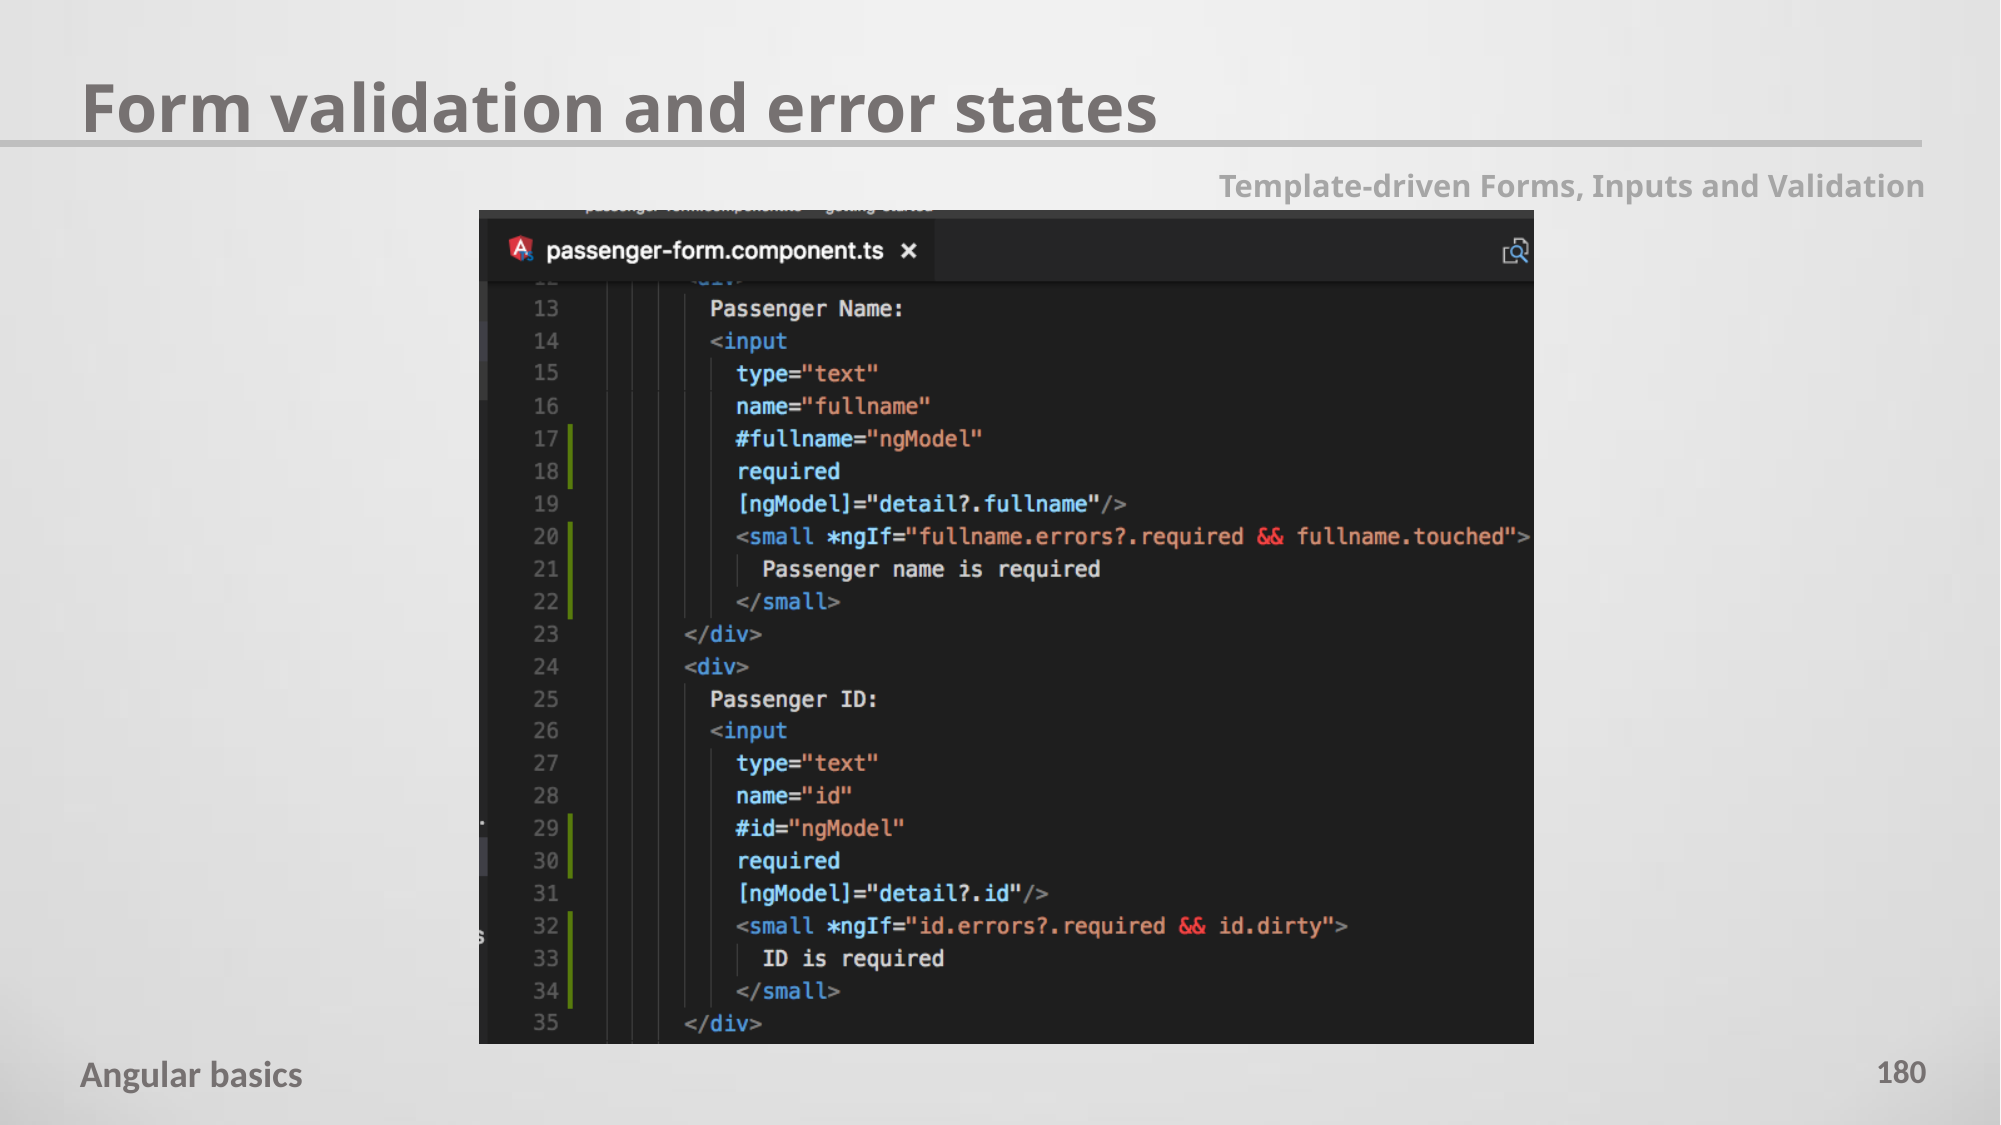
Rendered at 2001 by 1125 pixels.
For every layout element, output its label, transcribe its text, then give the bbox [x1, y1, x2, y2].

footer Angular basics [65, 1042, 1338, 1103]
text_box Form validation and error states [65, 48, 1942, 146]
slide_number 180 [1412, 1038, 1942, 1103]
text_box Template-driven Forms, Inputs and Validation [1176, 146, 1942, 212]
text_box Form validation and error states [65, 147, 1176, 155]
picture [0, 0, 2001, 1125]
